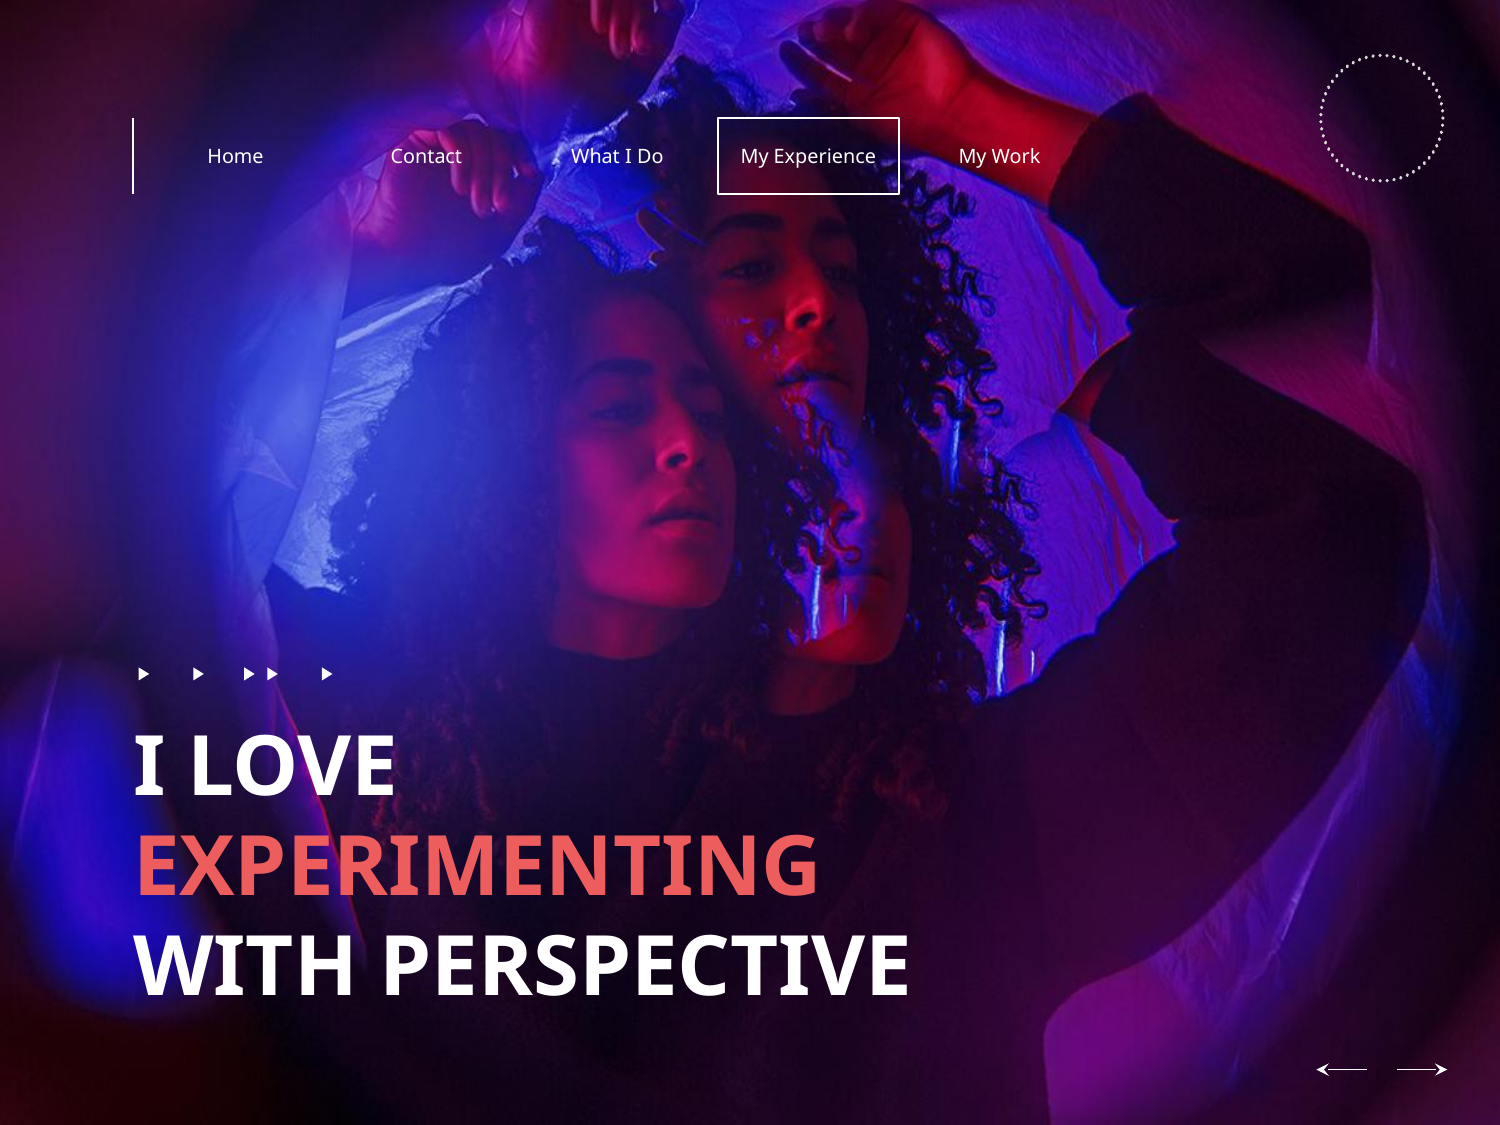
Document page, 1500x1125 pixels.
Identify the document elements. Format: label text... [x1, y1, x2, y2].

picture [0, 0, 1500, 1125]
title I LOVE EXPERIMENTING WITH PERSPECTIVE [118, 717, 999, 1007]
subtitle What I Do [526, 118, 709, 194]
subtitle Contact [335, 118, 518, 194]
subtitle My Work [908, 118, 1091, 194]
subtitle My Experience [717, 117, 900, 195]
subtitle Home [144, 118, 327, 194]
text_box [1390, 1048, 1460, 1093]
text_box [1312, 1048, 1382, 1093]
